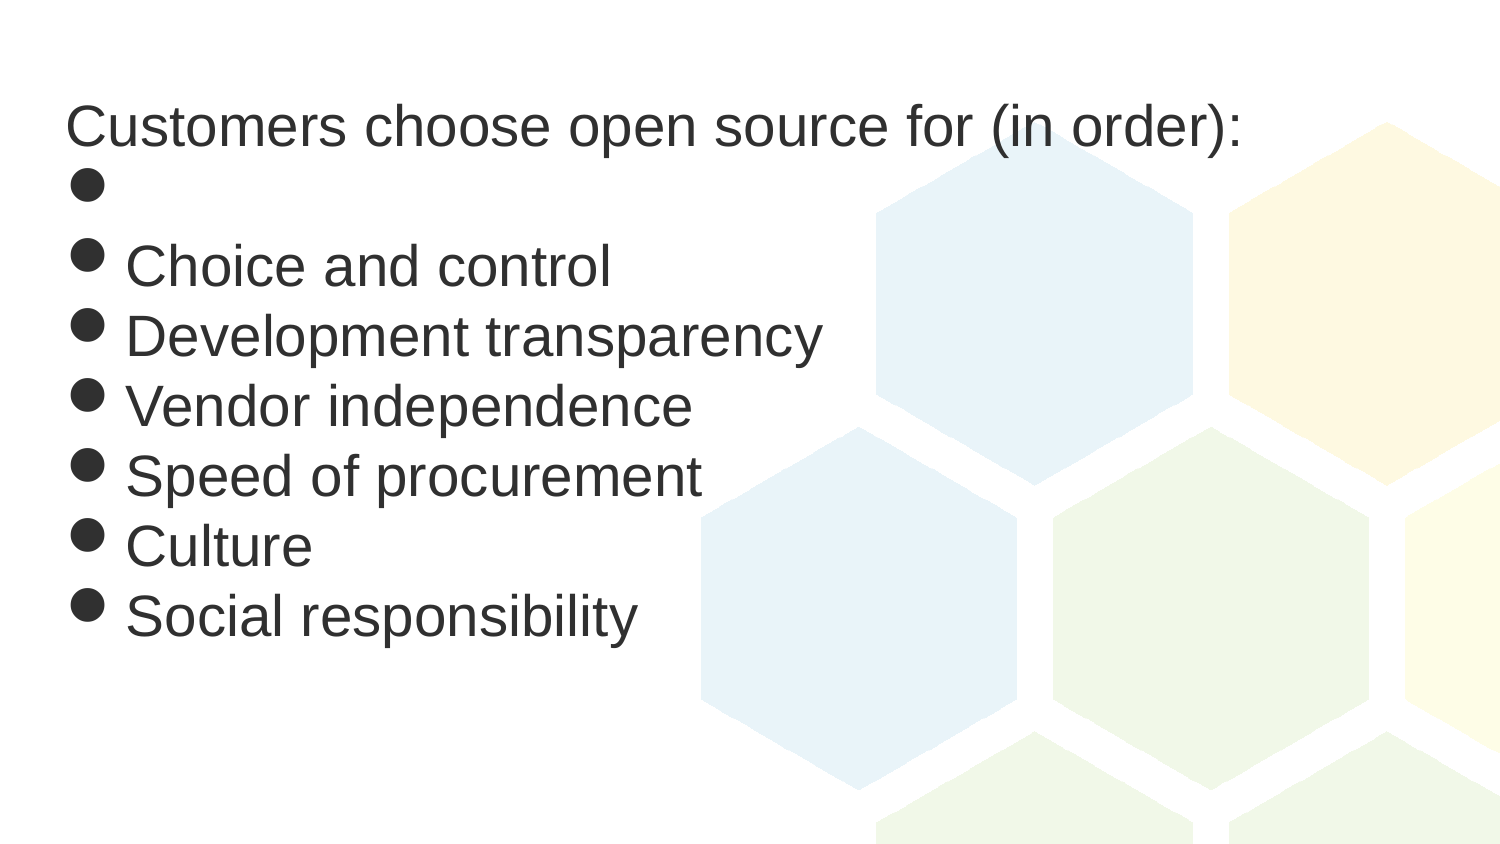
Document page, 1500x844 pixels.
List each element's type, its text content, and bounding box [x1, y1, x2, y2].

picture [0, 0, 1500, 844]
text_box Customers choose open source for (in order): Choice and control Development transparency Vendor independence Speed of procurement Culture Social responsibility [51, 72, 1449, 167]
